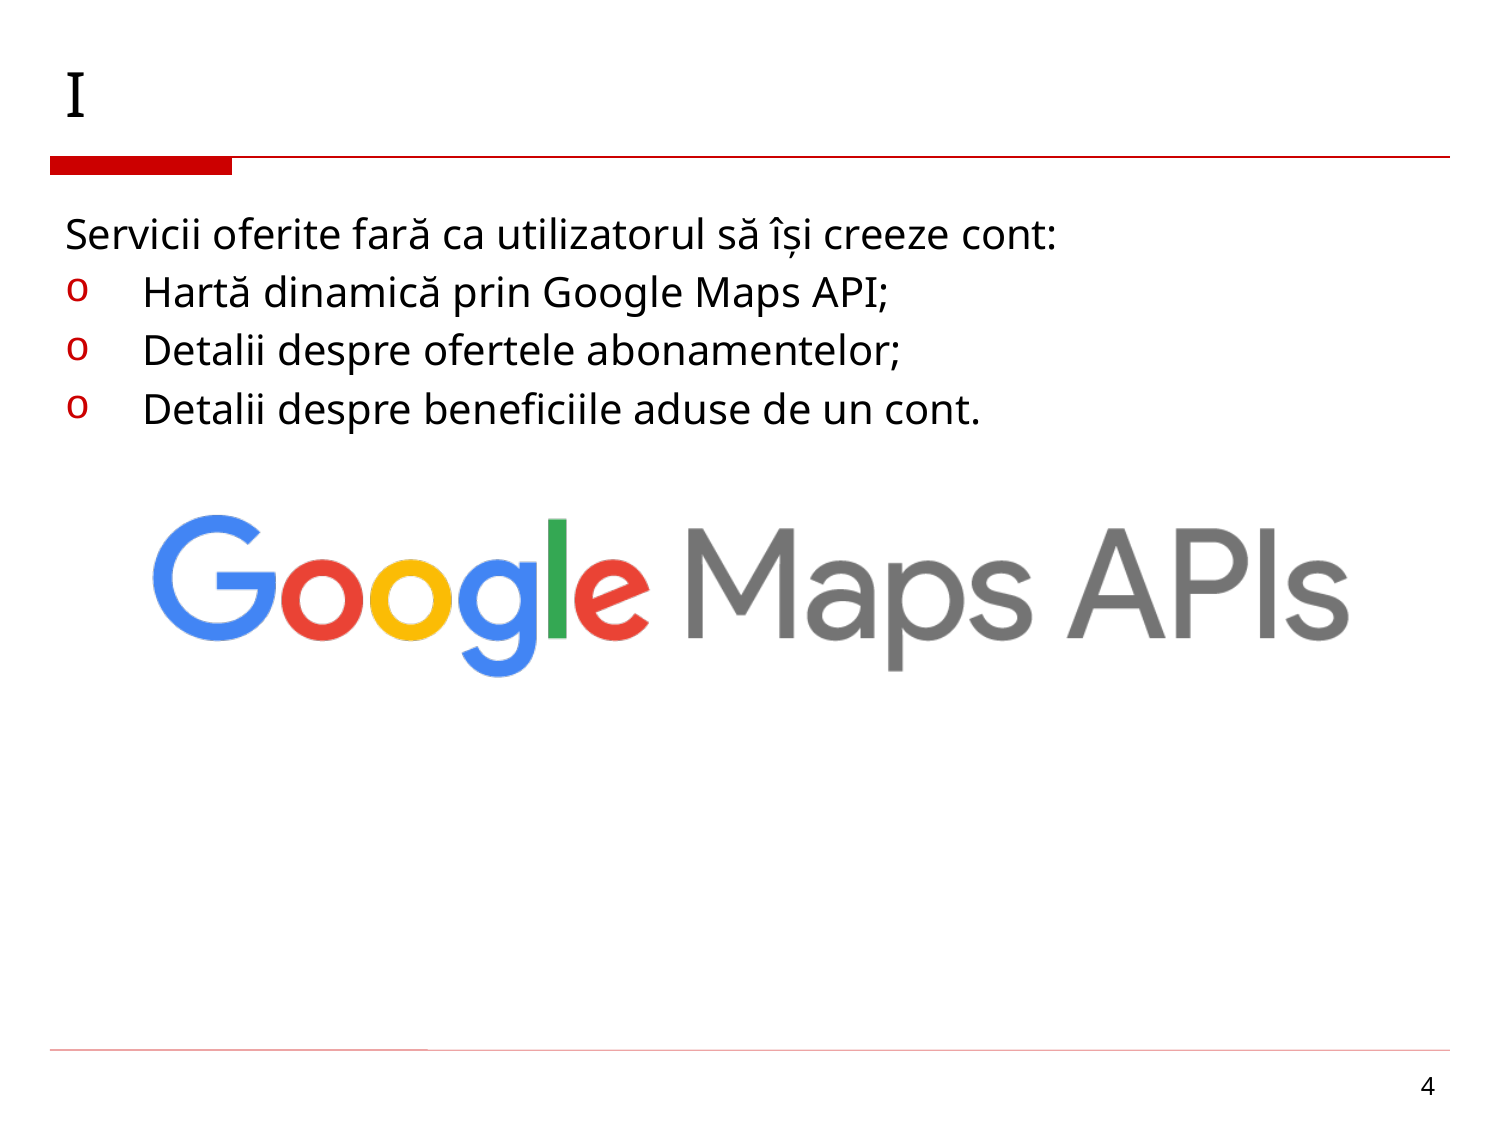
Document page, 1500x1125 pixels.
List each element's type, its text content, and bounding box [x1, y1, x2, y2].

list Servicii oferite fară ca utilizatorul să își creeze cont: Hartă dinamică prin Google Maps API; Detalii despre ofertele abonamentelor; Detalii despre beneficiile aduse de un cont. [50, 200, 1450, 1000]
title I [50, 37, 1450, 138]
slide_number 4 [1374, 1062, 1450, 1113]
picture [143, 446, 1357, 754]
